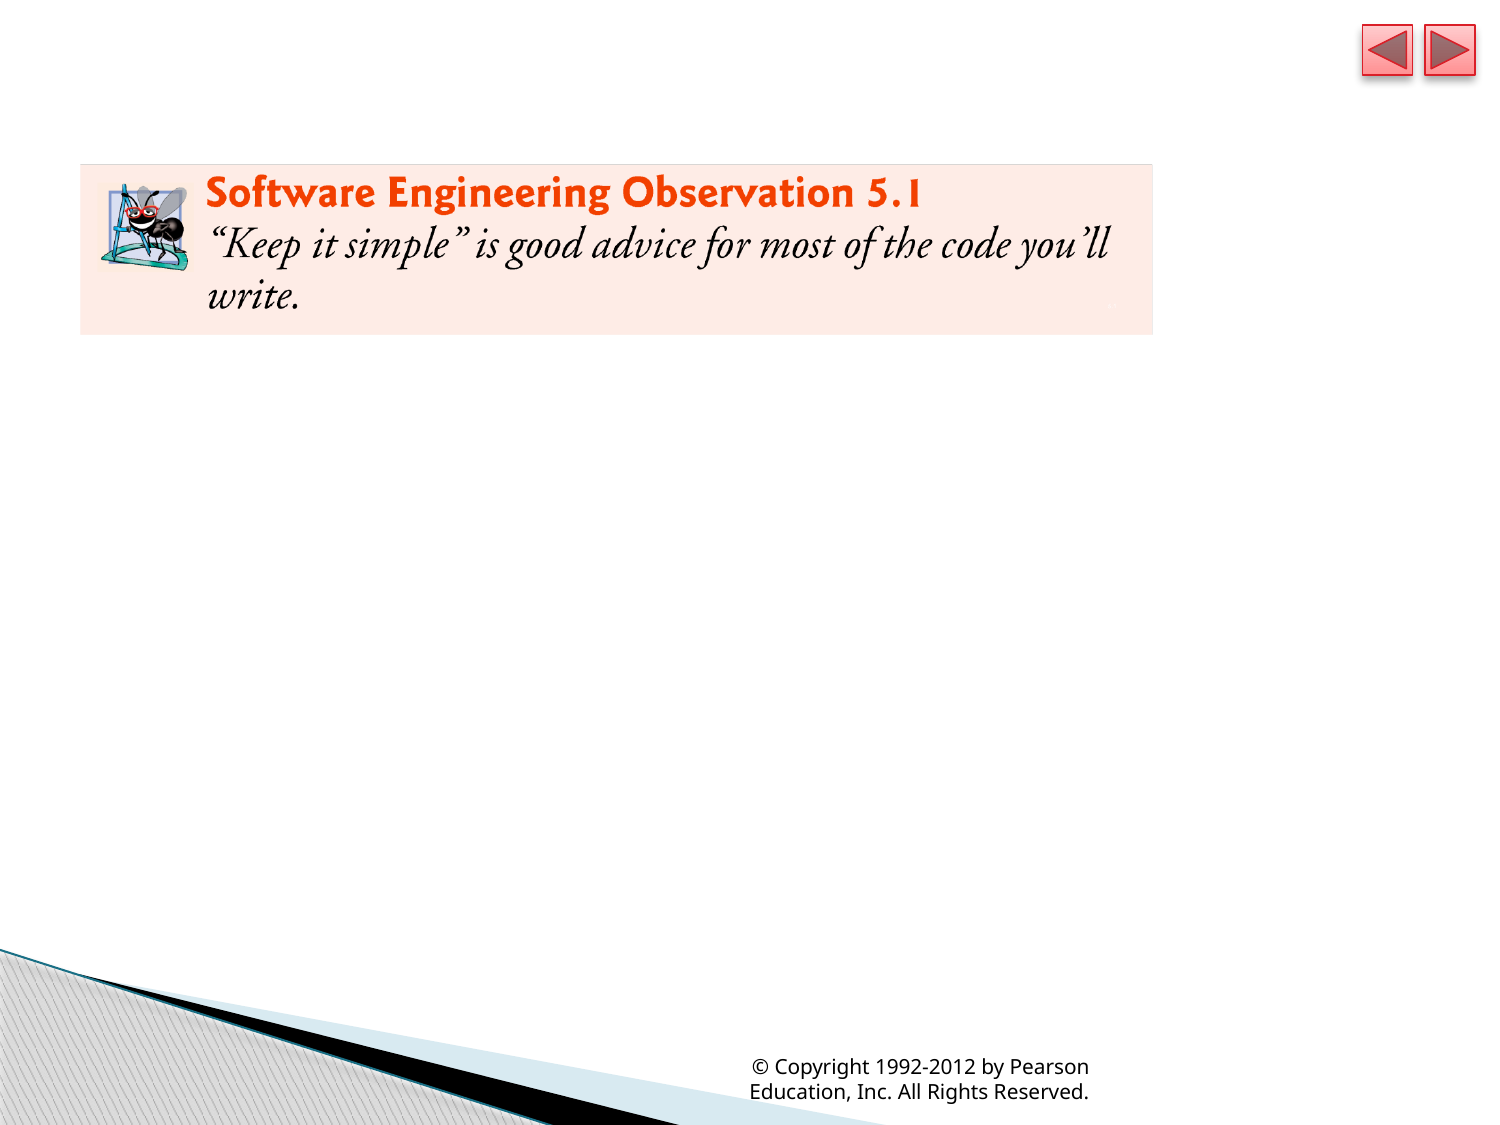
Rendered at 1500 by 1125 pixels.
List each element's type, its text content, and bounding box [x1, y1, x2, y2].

picture [0, 106, 1500, 1018]
footer © Copyright 1992-2012 by Pearson Education, Inc. All Rights Reserved. [650, 1051, 1105, 1112]
